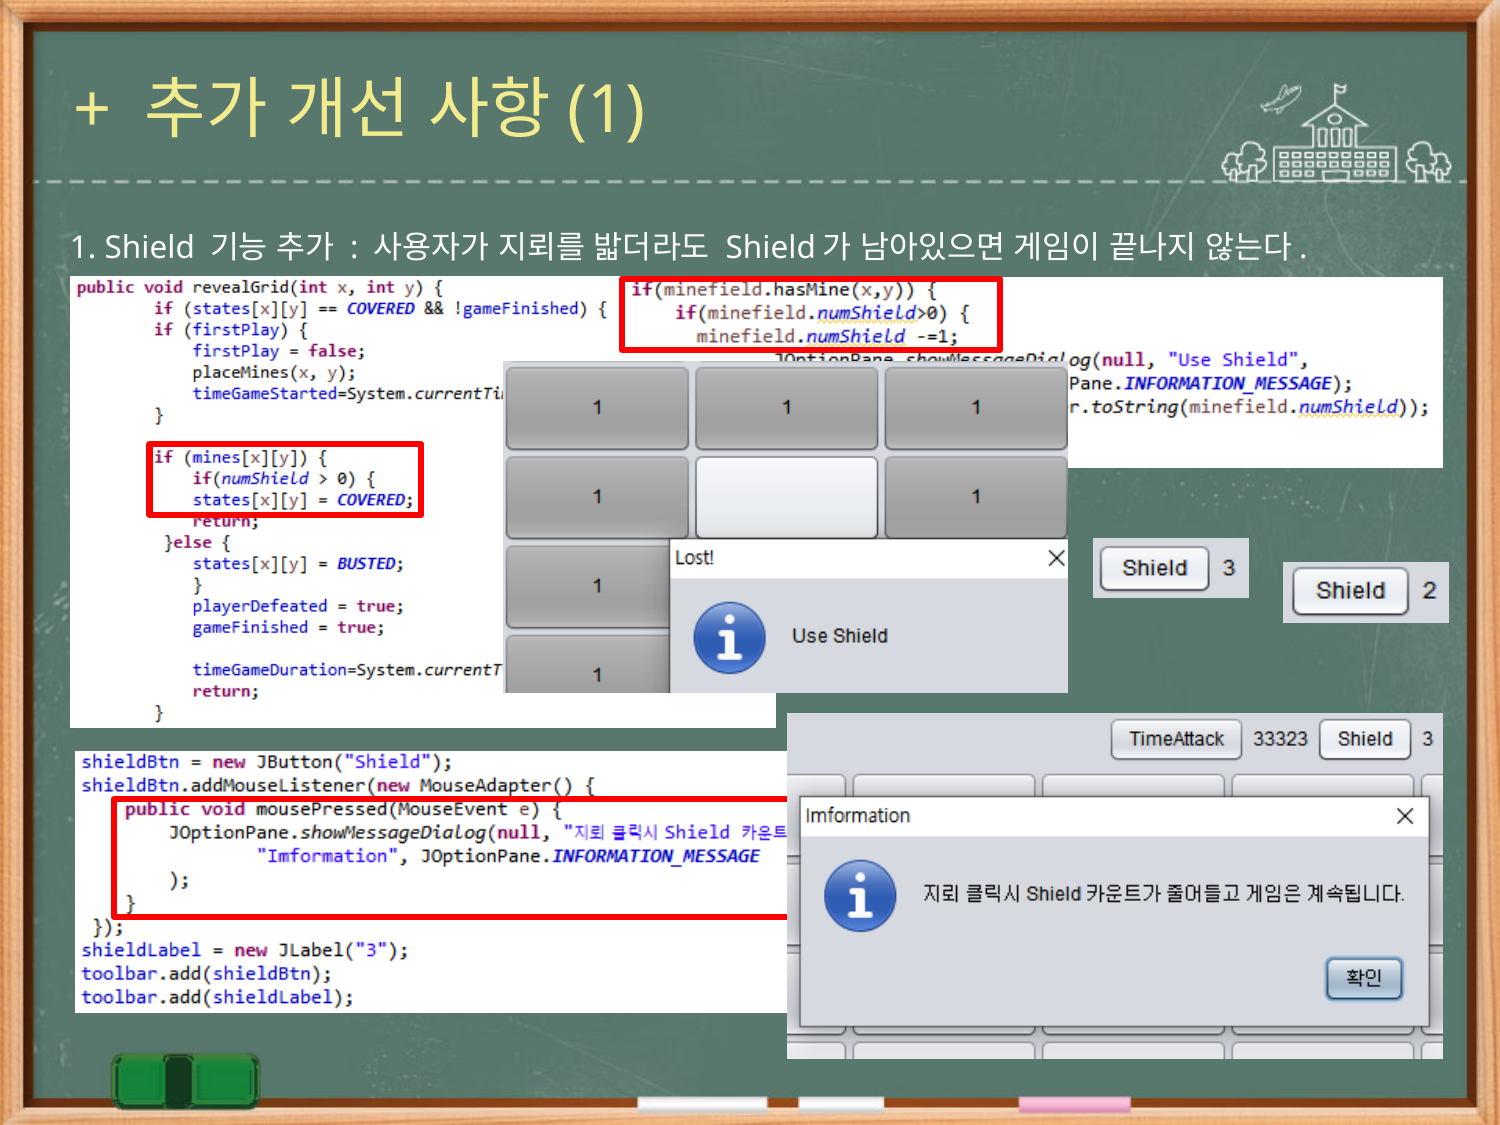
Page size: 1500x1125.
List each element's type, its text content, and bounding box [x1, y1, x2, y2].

text_box 1. Shield 기능 추가 : 사용자가 지뢰를 밟더라도 Shield가 남아있으면 게임이 끝나지 않는다. [55, 219, 1438, 303]
title + 추가 개선 사항(1) [58, 35, 1414, 176]
picture [0, 0, 1500, 1125]
